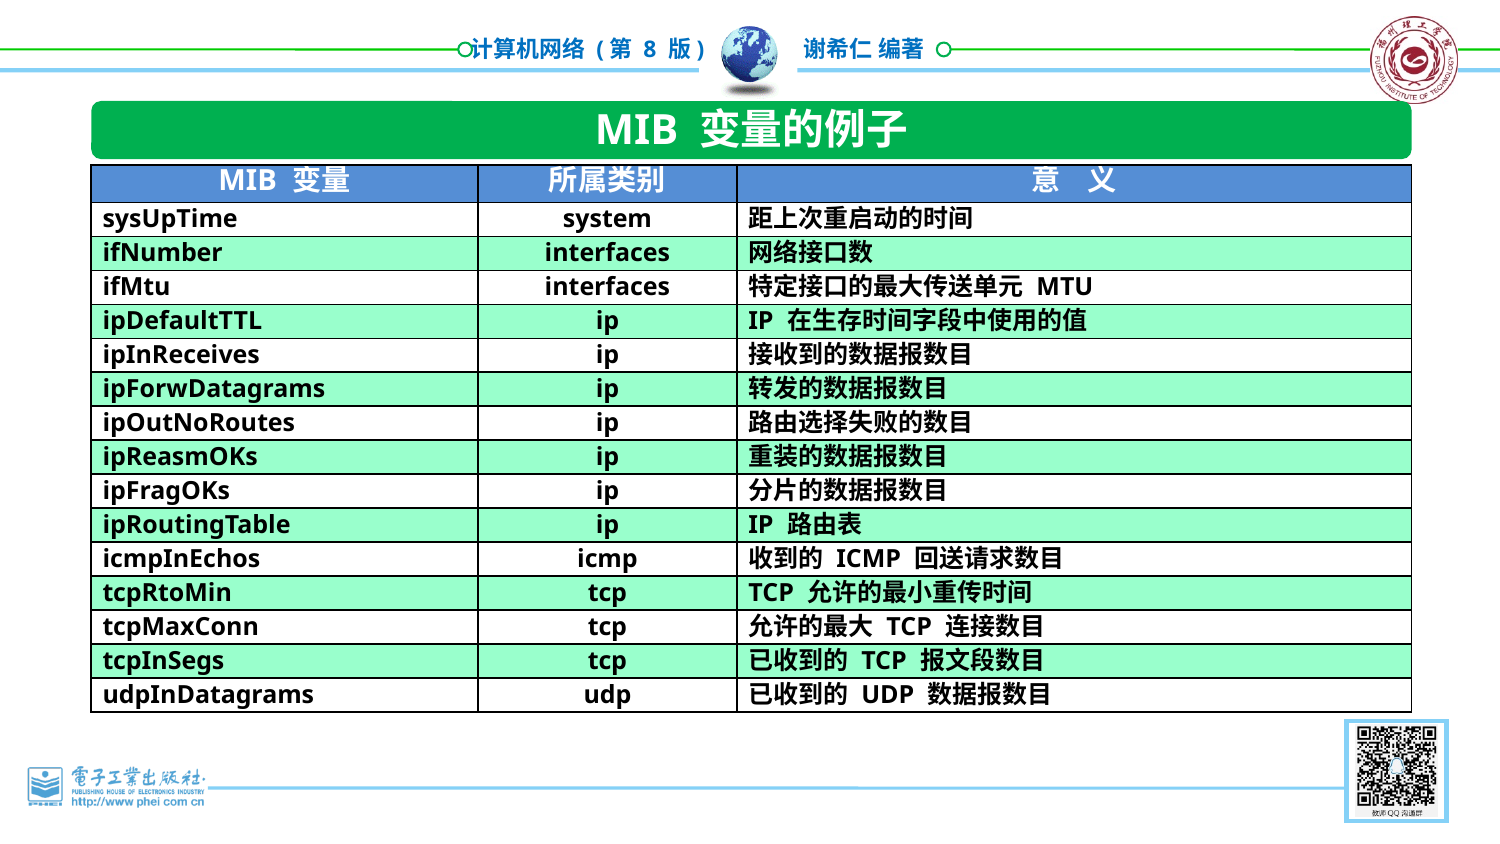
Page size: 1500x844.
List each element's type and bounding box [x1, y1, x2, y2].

table_cell [479, 645, 736, 677]
table_cell [738, 441, 1411, 473]
table_cell [479, 373, 736, 405]
table_cell [738, 339, 1411, 371]
table_cell [92, 611, 477, 643]
table_cell [738, 577, 1411, 609]
table_cell [738, 679, 1411, 711]
picture [719, 24, 779, 95]
table_cell [738, 203, 1411, 236]
table_cell [92, 645, 477, 677]
table_cell [479, 305, 736, 338]
table_cell [92, 543, 477, 575]
table_cell [92, 237, 477, 270]
table_cell [479, 339, 736, 371]
table_header [738, 166, 1411, 202]
table_cell [479, 577, 736, 609]
table_cell [479, 679, 736, 711]
table_cell [738, 407, 1411, 439]
table_cell [92, 373, 477, 405]
table_cell [738, 645, 1411, 677]
table_cell [92, 441, 477, 473]
table_cell [92, 577, 477, 609]
table_cell [479, 441, 736, 473]
text_box [91, 95, 1412, 161]
table_cell [479, 543, 736, 575]
table_cell [738, 475, 1411, 507]
table_cell [92, 679, 477, 711]
table_cell [92, 509, 477, 541]
table_cell [479, 237, 736, 270]
table_cell [738, 611, 1411, 643]
table_cell [92, 475, 477, 507]
table_cell [479, 203, 736, 236]
picture [1355, 724, 1438, 817]
table_cell [738, 305, 1411, 338]
table_cell [479, 611, 736, 643]
picture [23, 764, 208, 809]
table_cell [479, 509, 736, 541]
table_header [92, 166, 477, 202]
picture [1370, 16, 1458, 104]
table_cell [479, 271, 736, 304]
table_cell [92, 305, 477, 338]
table_cell [479, 475, 736, 507]
table_cell [92, 271, 477, 304]
table_cell [92, 203, 477, 236]
table_cell [738, 271, 1411, 304]
table_cell [738, 237, 1411, 270]
table_cell [92, 339, 477, 371]
table_cell [738, 373, 1411, 405]
table_cell [738, 509, 1411, 541]
table_cell [92, 407, 477, 439]
table_cell [738, 543, 1411, 575]
table_header [479, 166, 736, 202]
table_cell [479, 407, 736, 439]
